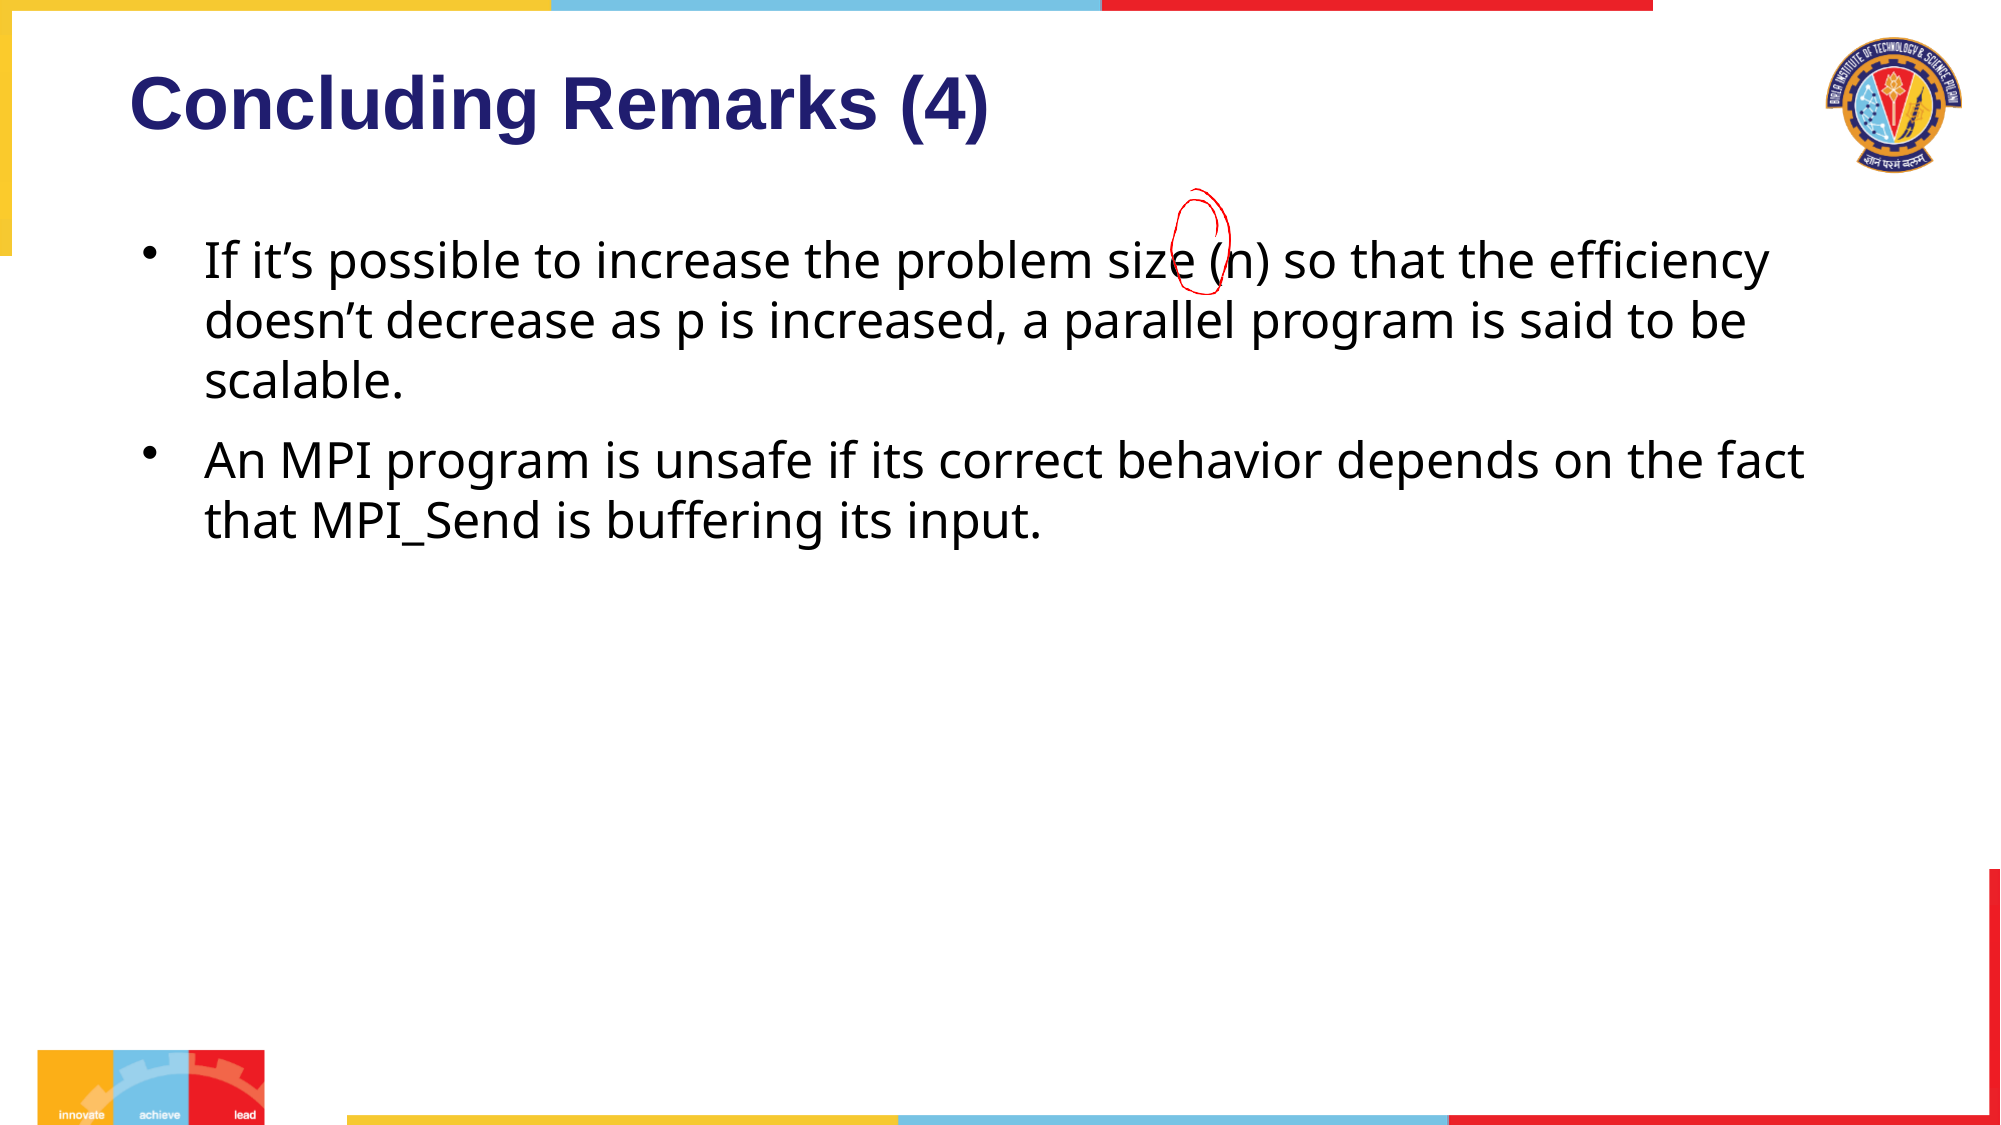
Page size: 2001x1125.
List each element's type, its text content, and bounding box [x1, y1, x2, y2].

picture [37, 1049, 265, 1125]
picture [0, 0, 1653, 256]
text_box If it’s possible to increase the problem size (n) so that the efficiency doesn’t decrease as p is increased, a parallel program is said to be scalable. An MPI program is unsafe if its correct behavior depends on the fact that MPI_Send is buffering its input. [139, 226, 1866, 549]
title Concluding Remarks (4) [127, 21, 1873, 243]
picture [1170, 188, 1232, 296]
picture [1873, 37, 1962, 174]
picture [347, 869, 2000, 1125]
